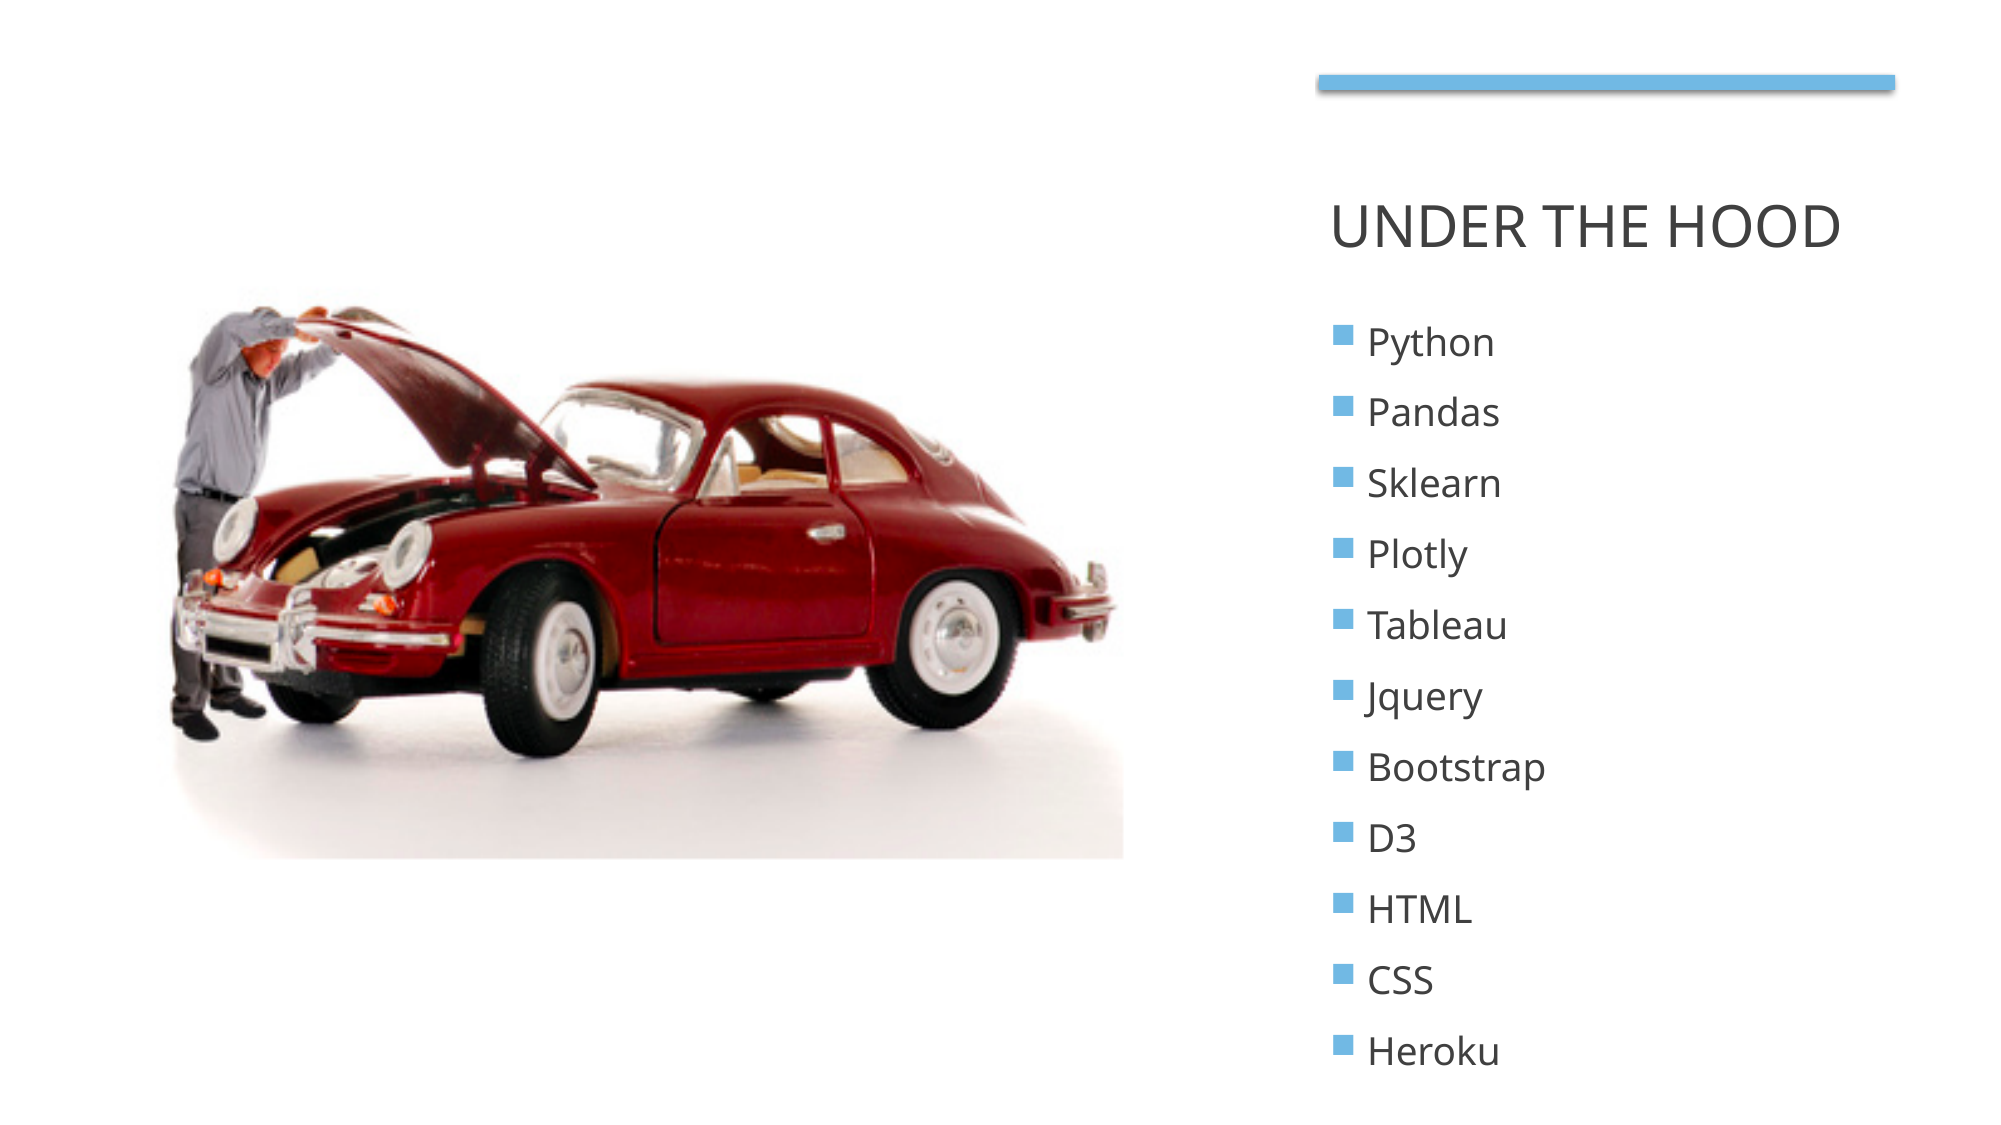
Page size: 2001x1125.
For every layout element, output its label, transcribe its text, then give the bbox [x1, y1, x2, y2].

list Python Pandas Sklearn Plotly Tableau Jquery Bootstrap D3 HTML CSS Heroku [1319, 305, 1900, 1087]
picture [0, 0, 1315, 1125]
text_box [1316, 0, 2000, 1125]
title Under the hood [1319, 164, 1900, 267]
text_box [1319, 74, 1896, 91]
